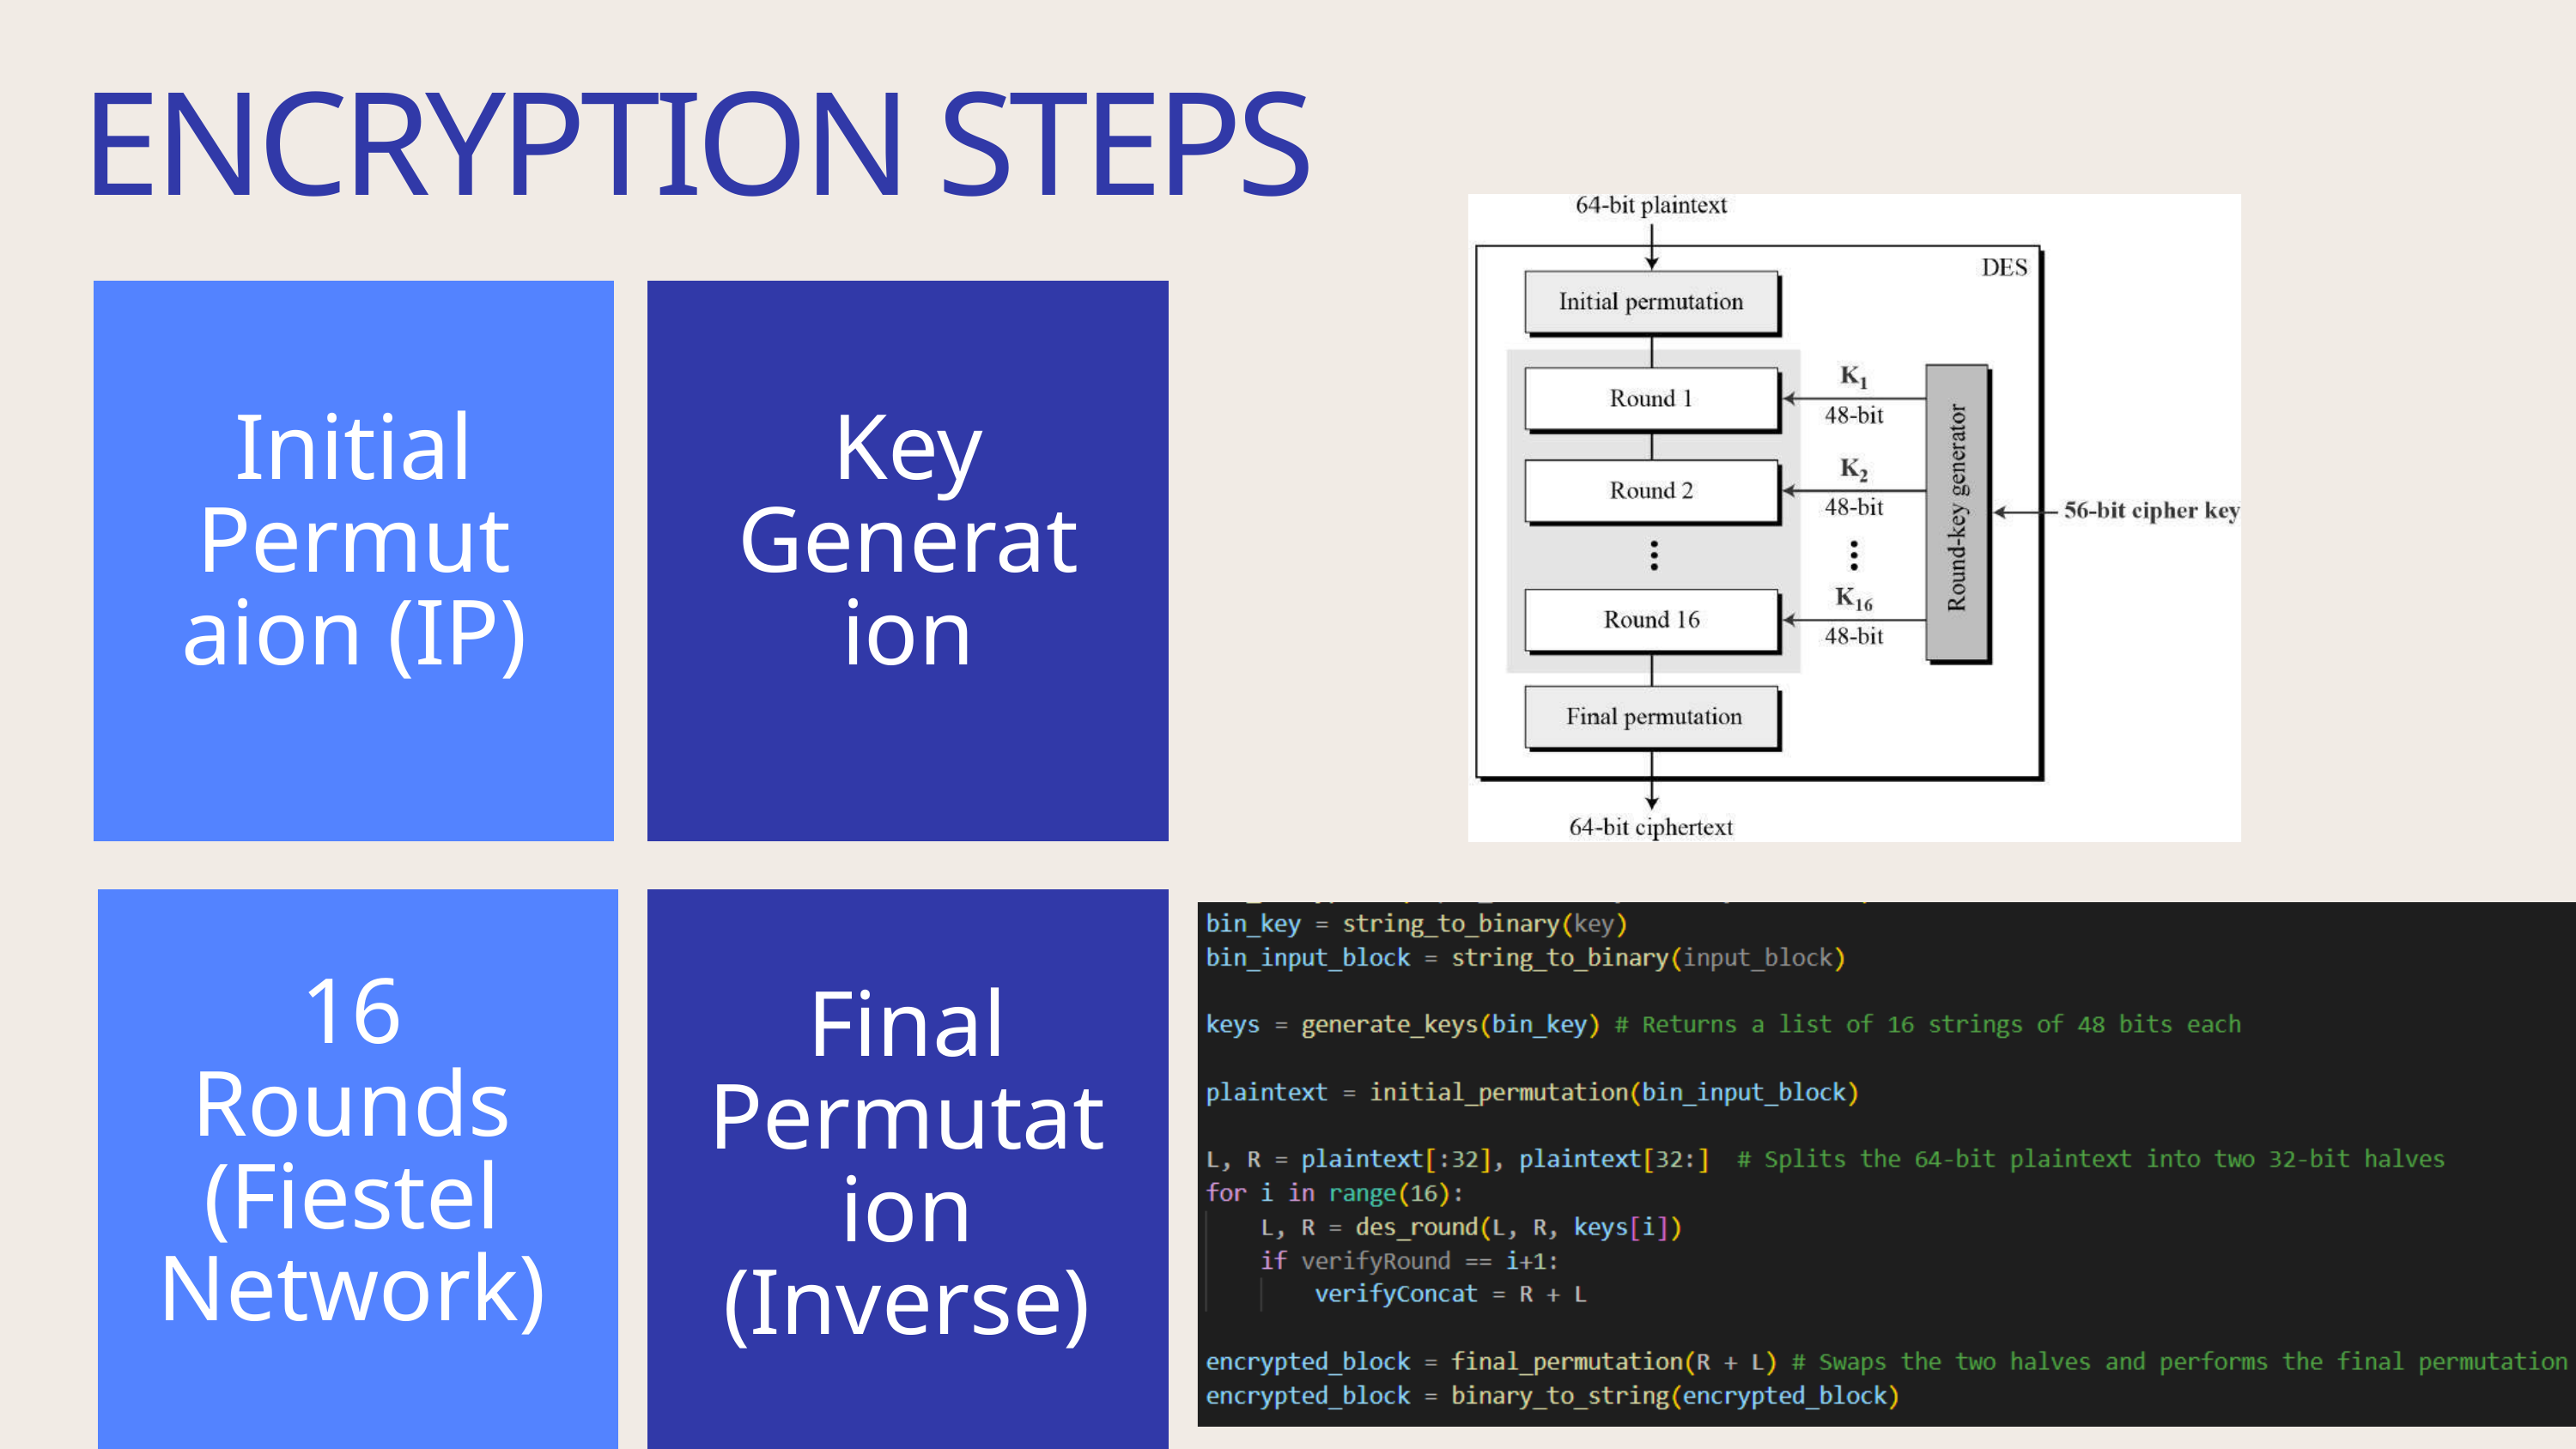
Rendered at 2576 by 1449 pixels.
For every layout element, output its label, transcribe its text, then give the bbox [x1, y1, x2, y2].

text_box ENCRYPTION STEPS [0, 81, 1638, 224]
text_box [97, 889, 618, 1449]
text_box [647, 889, 1169, 1449]
text_box [1467, 194, 2242, 842]
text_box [647, 280, 1169, 842]
text_box [1197, 902, 2576, 1427]
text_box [94, 280, 615, 842]
